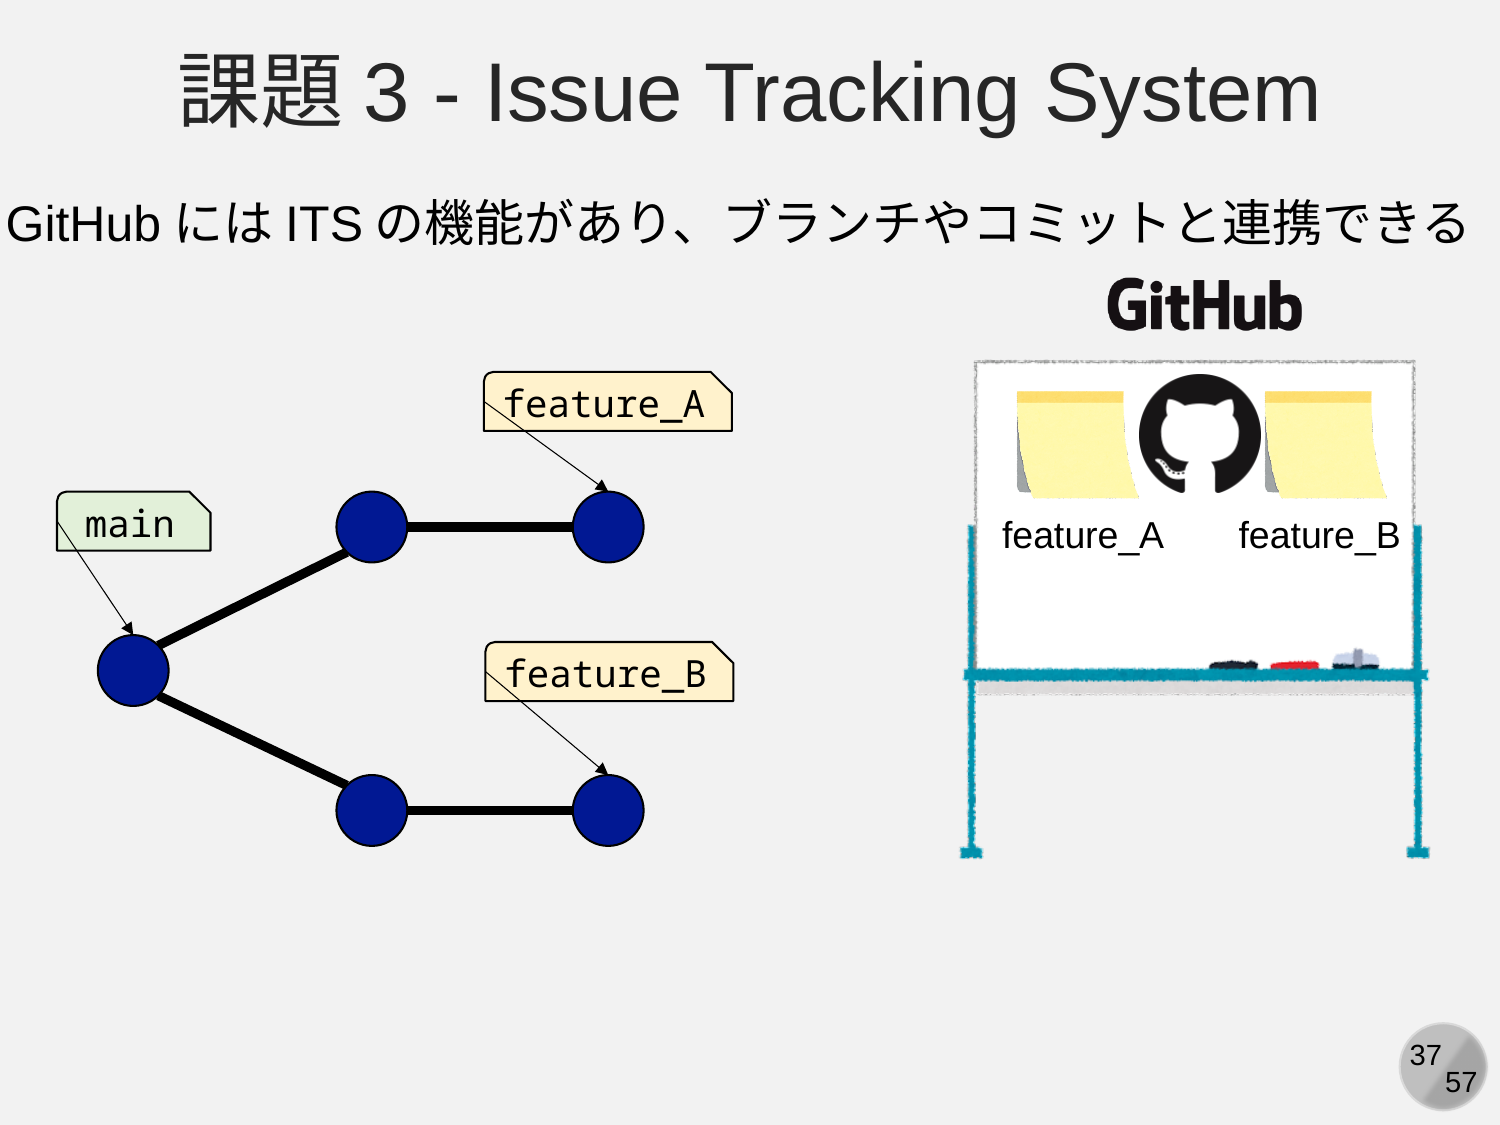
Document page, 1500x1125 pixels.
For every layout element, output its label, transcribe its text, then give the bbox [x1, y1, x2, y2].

picture [950, 258, 1445, 865]
list 課題3 - Issue Tracking System [0, 31, 1500, 155]
text_box GitHubにはITSの機能があり、ブランチやコミットと連携できる [0, 184, 1487, 260]
text_box [572, 774, 645, 847]
text_box [572, 490, 645, 564]
text_box [335, 774, 409, 847]
text_box [335, 490, 408, 564]
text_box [158, 552, 347, 646]
text_box feature_A [482, 370, 733, 432]
text_box [96, 634, 170, 707]
text_box main [55, 490, 212, 552]
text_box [158, 695, 347, 786]
text_box feature_B [484, 640, 735, 703]
